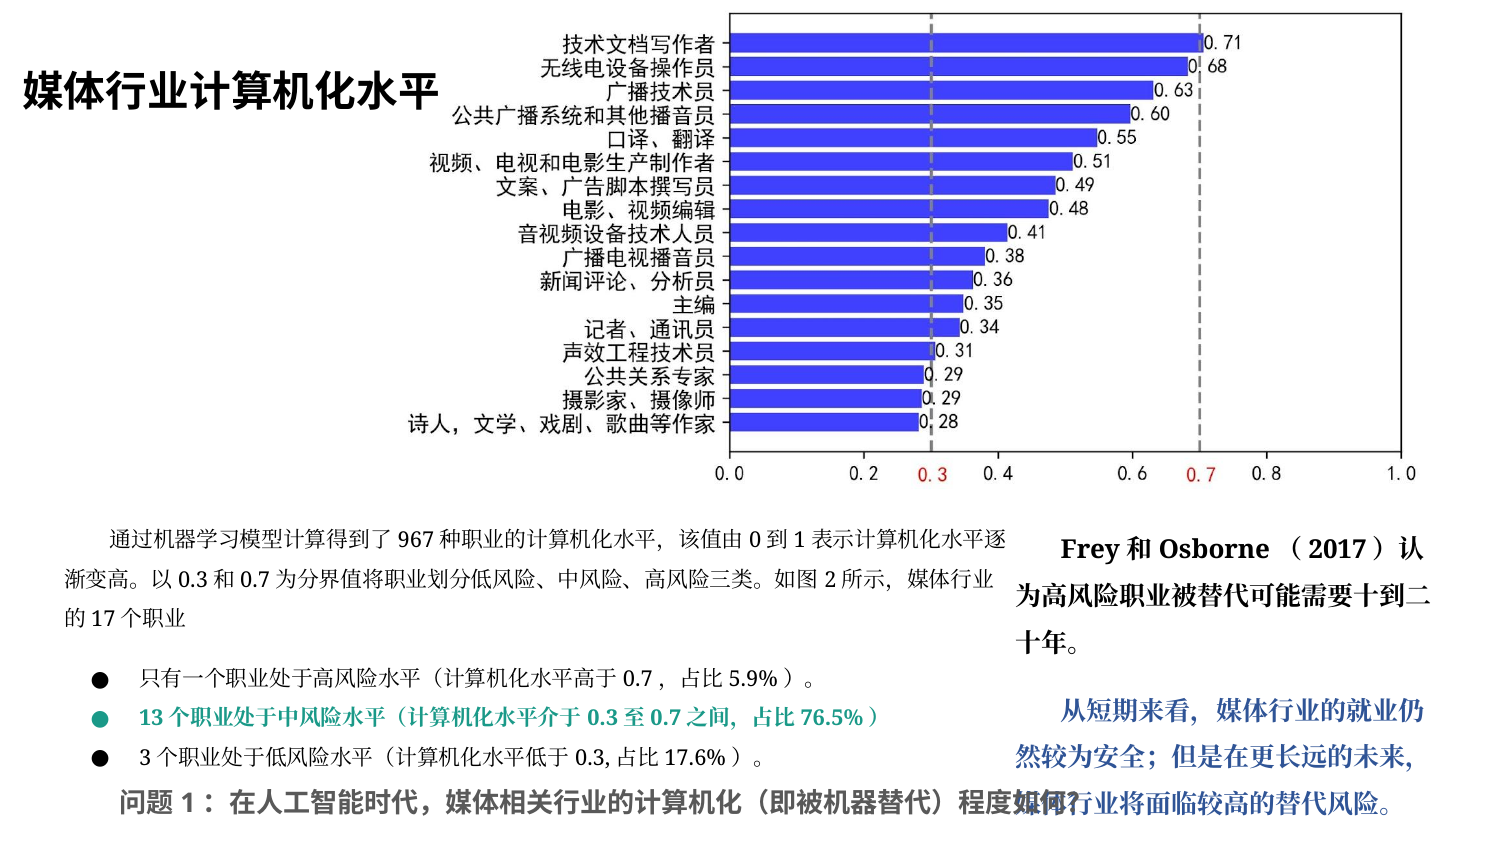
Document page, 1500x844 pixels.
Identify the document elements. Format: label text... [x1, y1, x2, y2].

text_box 问题1：在人工智能时代，媒体相关行业的计算机化（即被机器替代）程度如何？ [104, 765, 1244, 833]
text_box 通过机器学习模型计算得到了967种职业的计算机化水平，该值由0到1表示计算机化水平逐渐变高。以0.3和0.7为分界值将职业划分低风险、中风险、高风险三类。如图2所示，媒体行业的17个职业 只有一个职业处于高风险水平（计算机化水平高于0.7，占比5.9%）。 13个职业处于中风险水平（计算机化水平介于0.3至0.7之间，占比76.5%） 3个职业处于低风险水平（计算机化水平低于0.3,占比17.6%）。 [49, 497, 1000, 785]
text_box Frey和Osborne（2017）认为高风险职业被替代可能需要十到二十年。 从短期来看，媒体行业的就业仍然较为安全；但是在更长远的未来，媒体行业将面临较高的替代风险。 [1000, 502, 1459, 834]
picture [392, 0, 1431, 498]
text_box 媒体行业计算机化水平 [7, 24, 387, 130]
